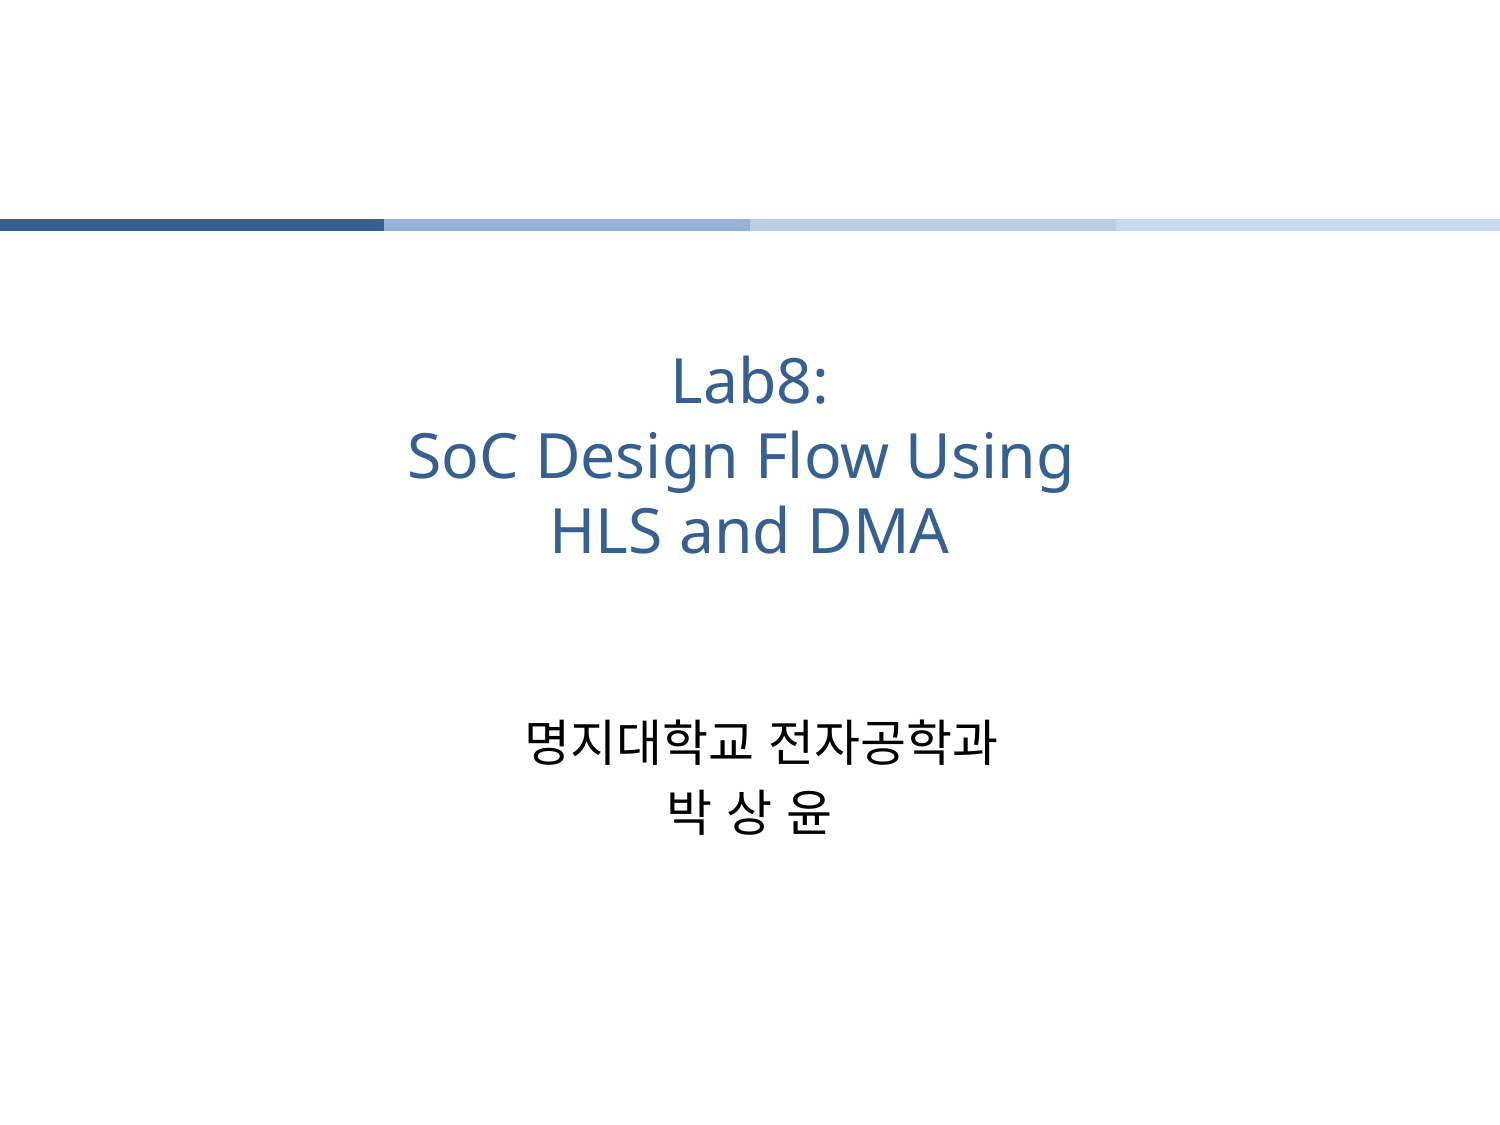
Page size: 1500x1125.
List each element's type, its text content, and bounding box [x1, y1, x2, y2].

subtitle 명지대학교 전자공학과 박 상 윤 [225, 704, 1275, 925]
title Lab8: SoC Design Flow Using HLS and DMA [112, 333, 1388, 575]
